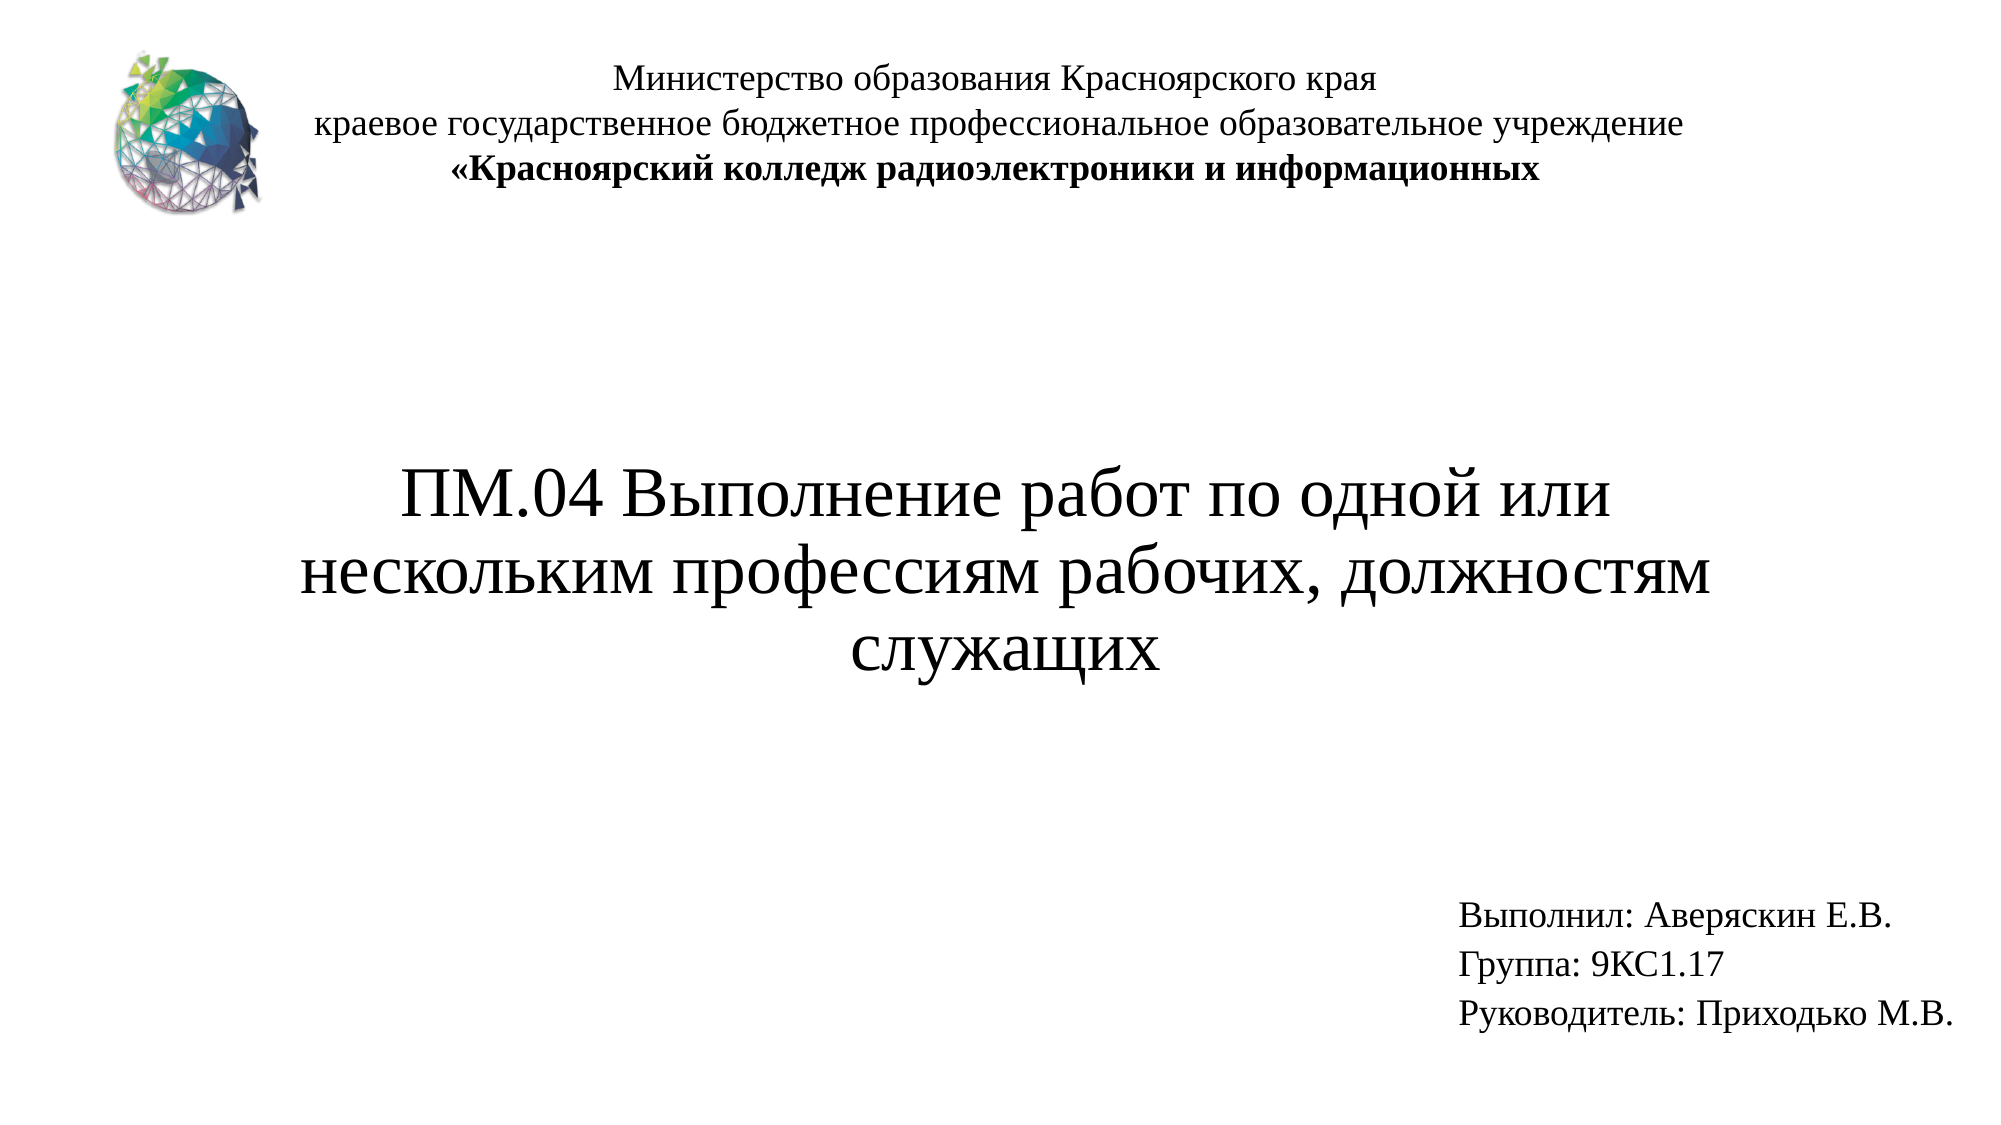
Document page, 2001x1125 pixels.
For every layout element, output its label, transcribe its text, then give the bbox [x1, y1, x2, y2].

text_box Министерство образования Красноярского края краевое государственное бюджетное профессиональное образовательное учреждение «Красноярский колледж радиоэлектроники и информационных [299, 45, 1701, 241]
picture [109, 49, 263, 217]
title ПМ.04 Выполнение работ по одной или нескольким профессиям рабочих, должностям служащих [283, 446, 1729, 694]
text_box [112, 249, 1388, 525]
text_box Выполнил: Аверяскин Е.В. Группа: 9КС1.17 Руководитель: Приходько М.В. [1443, 886, 1970, 1087]
text_box [374, 509, 1125, 570]
